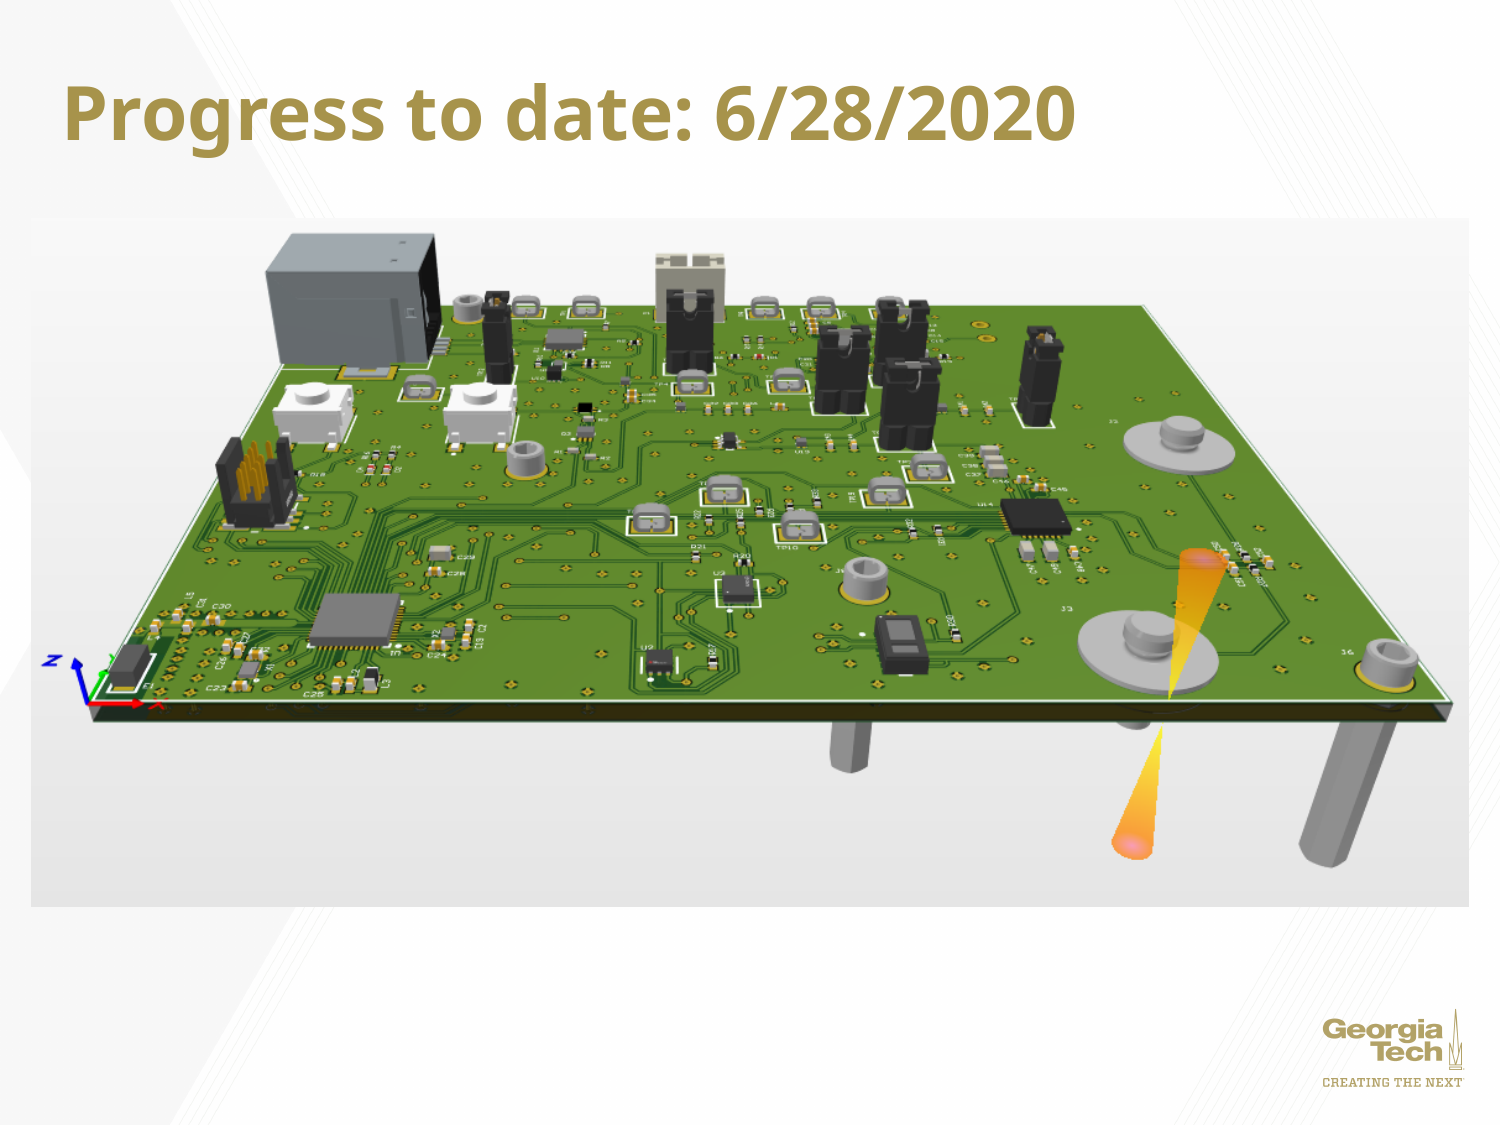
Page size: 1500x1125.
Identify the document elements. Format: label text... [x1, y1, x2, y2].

picture [0, 0, 1500, 1125]
title Progress to date: 6/28/2020 [46, 32, 1454, 200]
